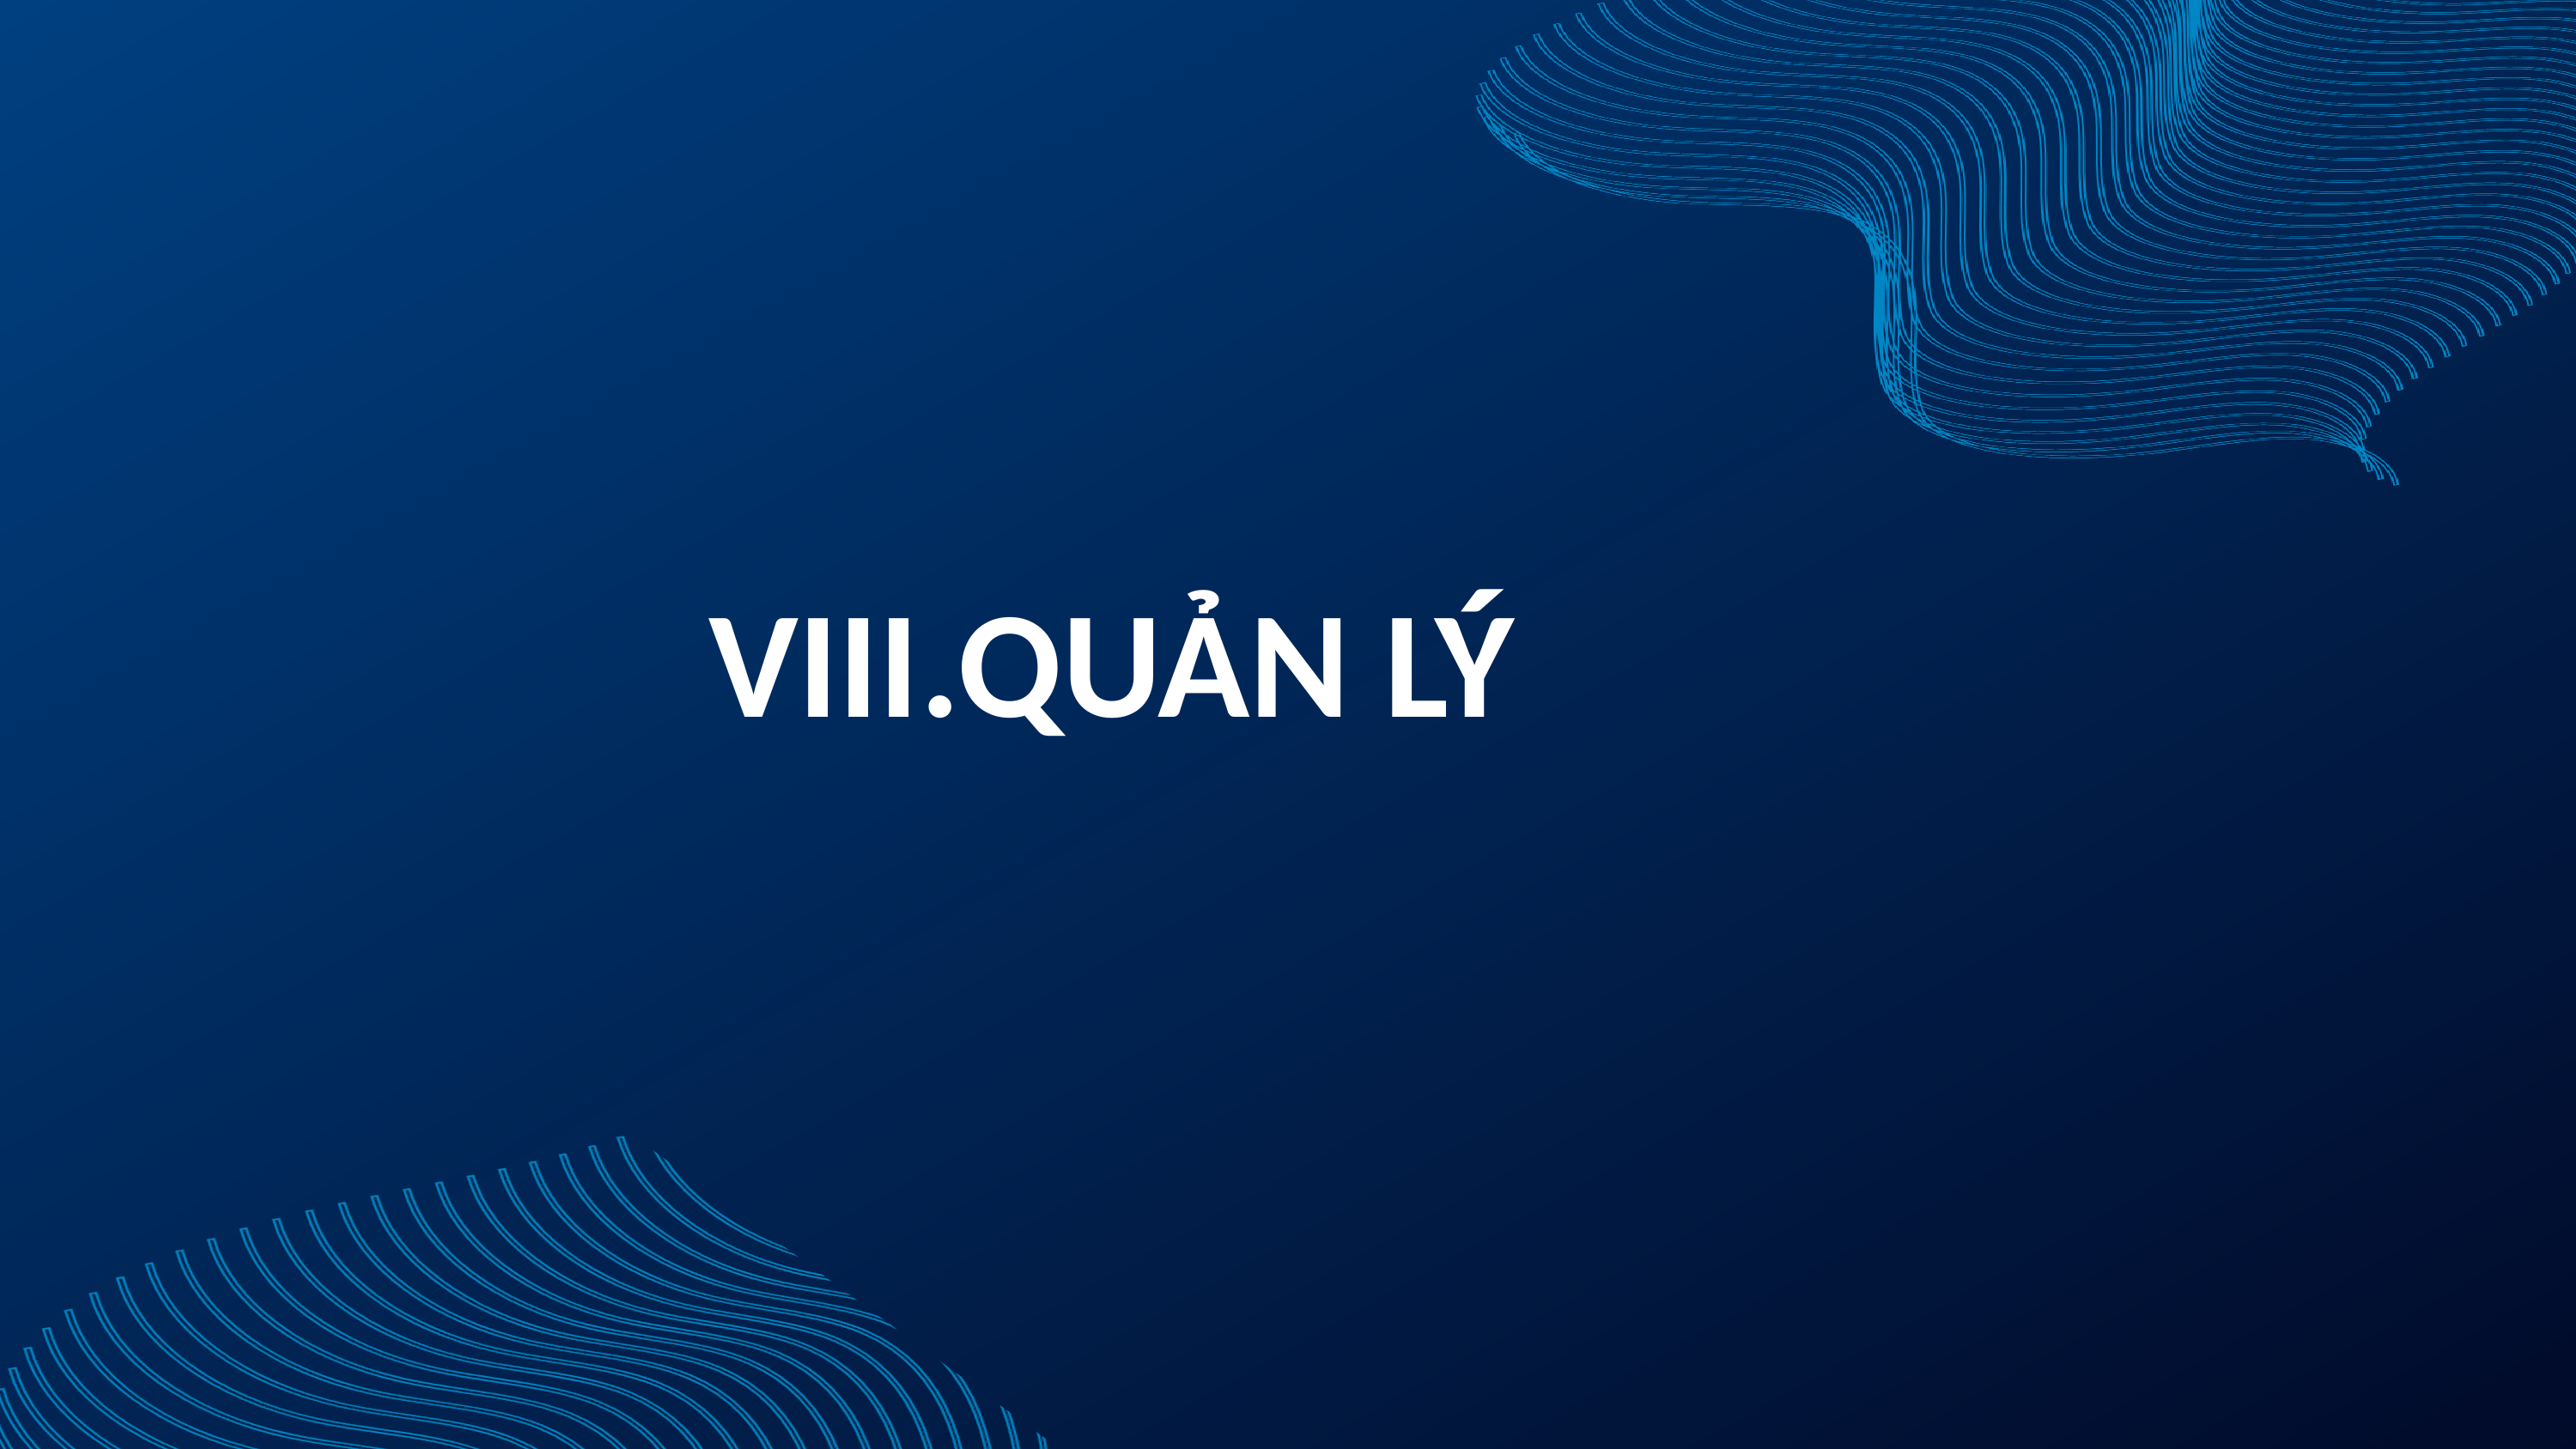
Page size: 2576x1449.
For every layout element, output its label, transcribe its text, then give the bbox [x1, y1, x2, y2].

text_box [0, 0, 2576, 1449]
text_box [1475, 0, 2576, 486]
text_box [0, 794, 1060, 1449]
text_box VIII.QUẢN LÝ [708, 565, 2211, 749]
